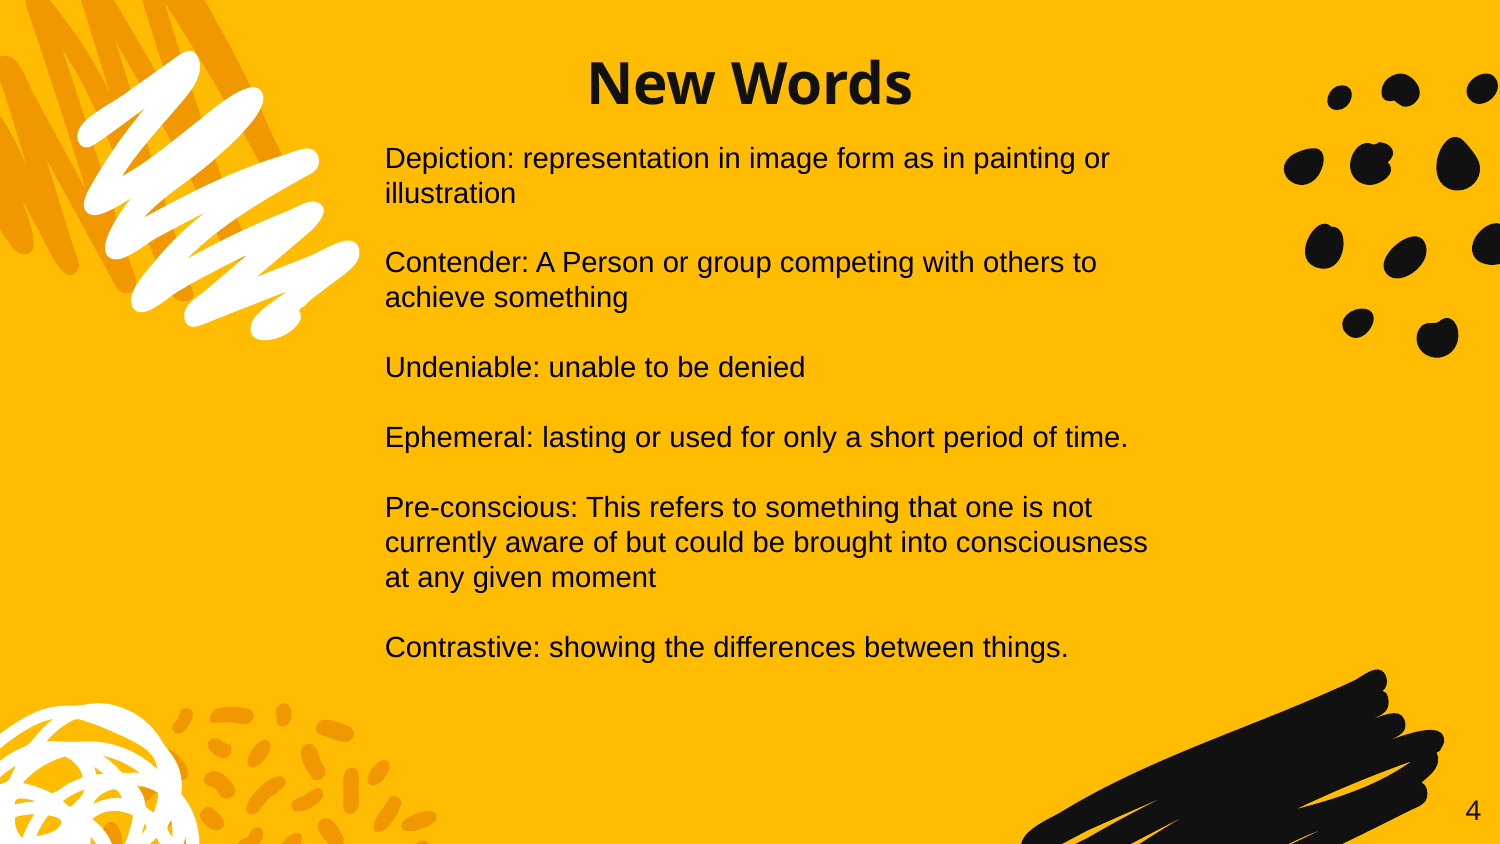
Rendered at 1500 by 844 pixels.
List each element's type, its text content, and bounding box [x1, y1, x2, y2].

text_box Depiction: representation in image form as in painting or illustration Contender: A Person or group competing with others to achieve something Undeniable: unable to be denied Ephemeral: lasting or used for only a short period of time. Pre-conscious: This refers to something that one is not currently aware of but could be brought into consciousness at any given moment Contrastive: showing the differences between things. [370, 131, 1192, 706]
title New Words [474, 35, 1026, 117]
slide_number 4 [1391, 779, 1482, 844]
